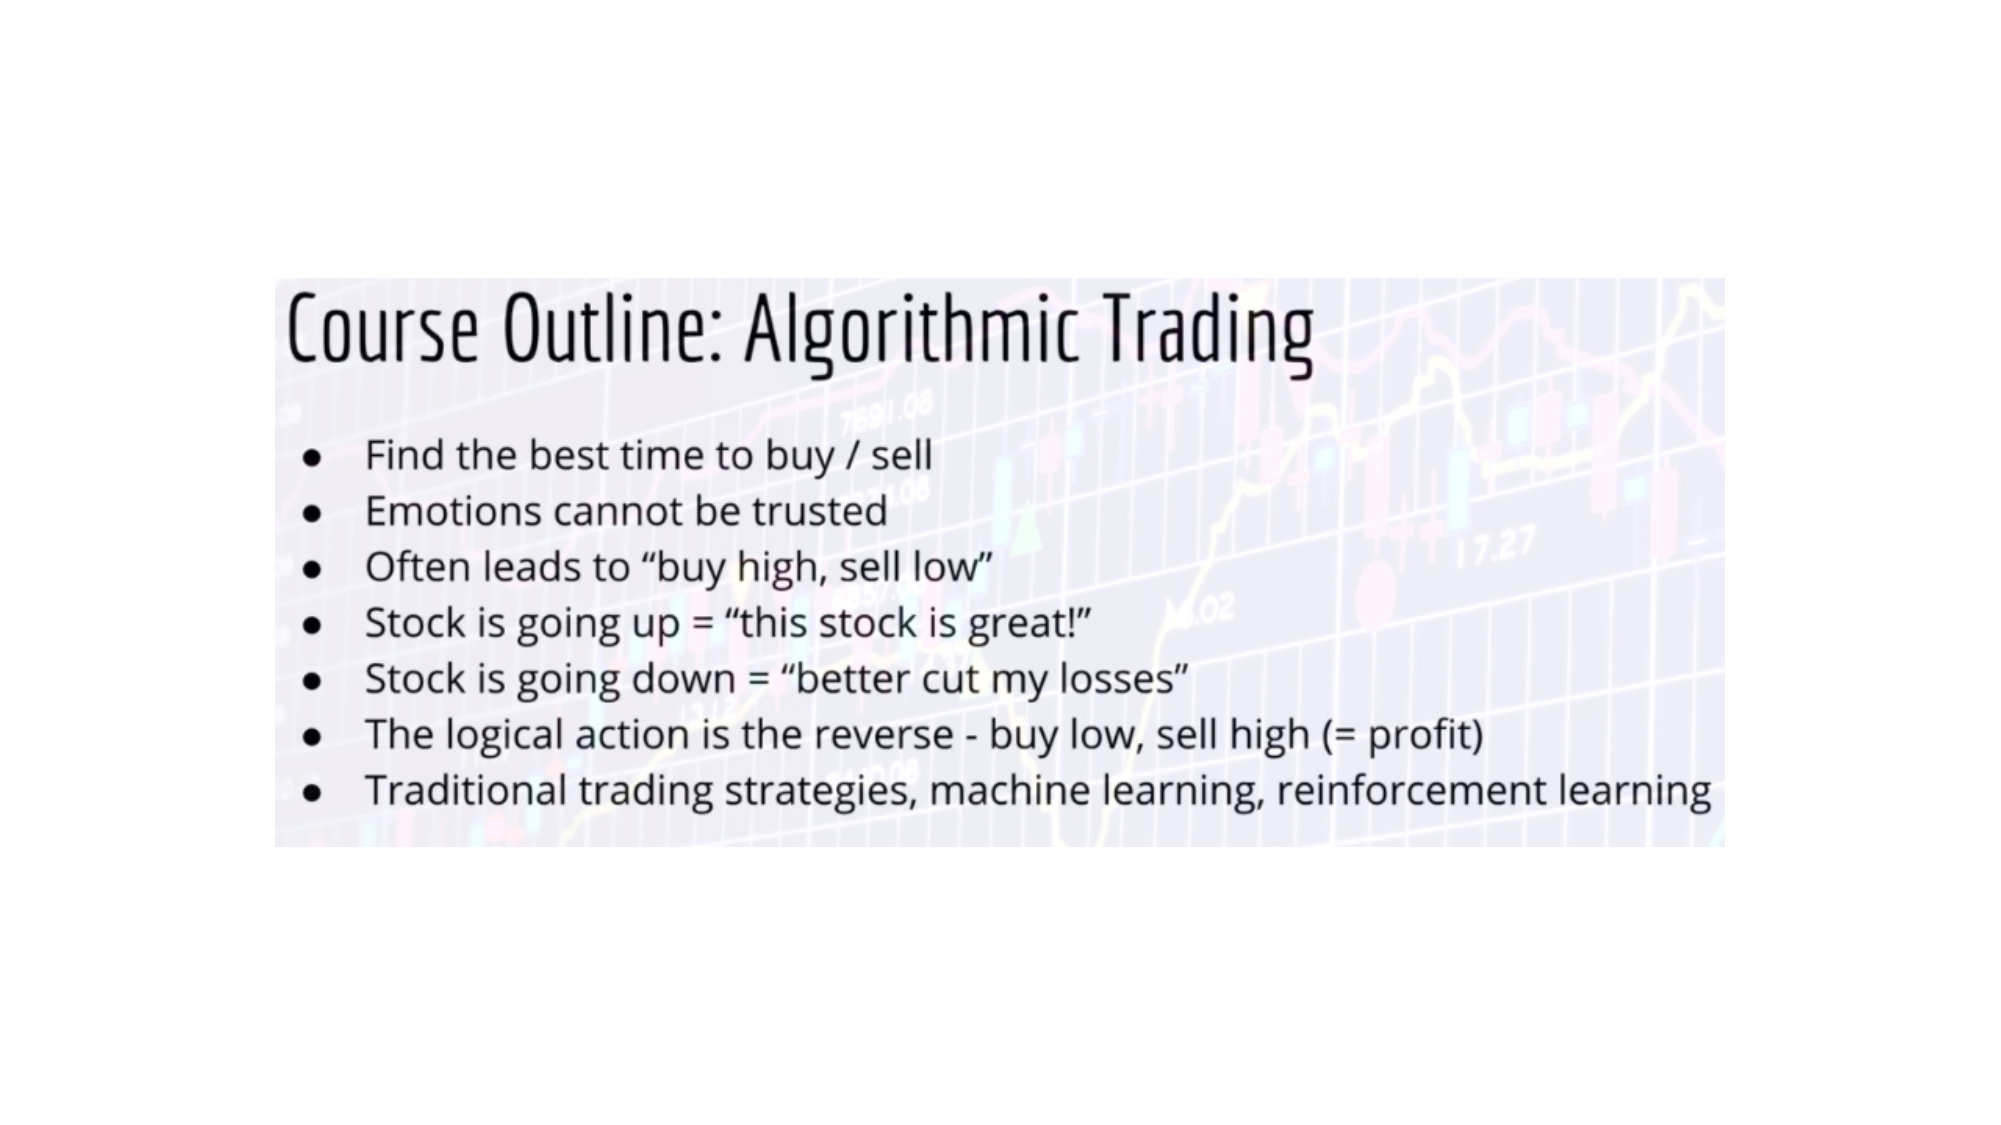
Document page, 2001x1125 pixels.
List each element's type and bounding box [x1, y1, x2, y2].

picture [275, 278, 1725, 847]
